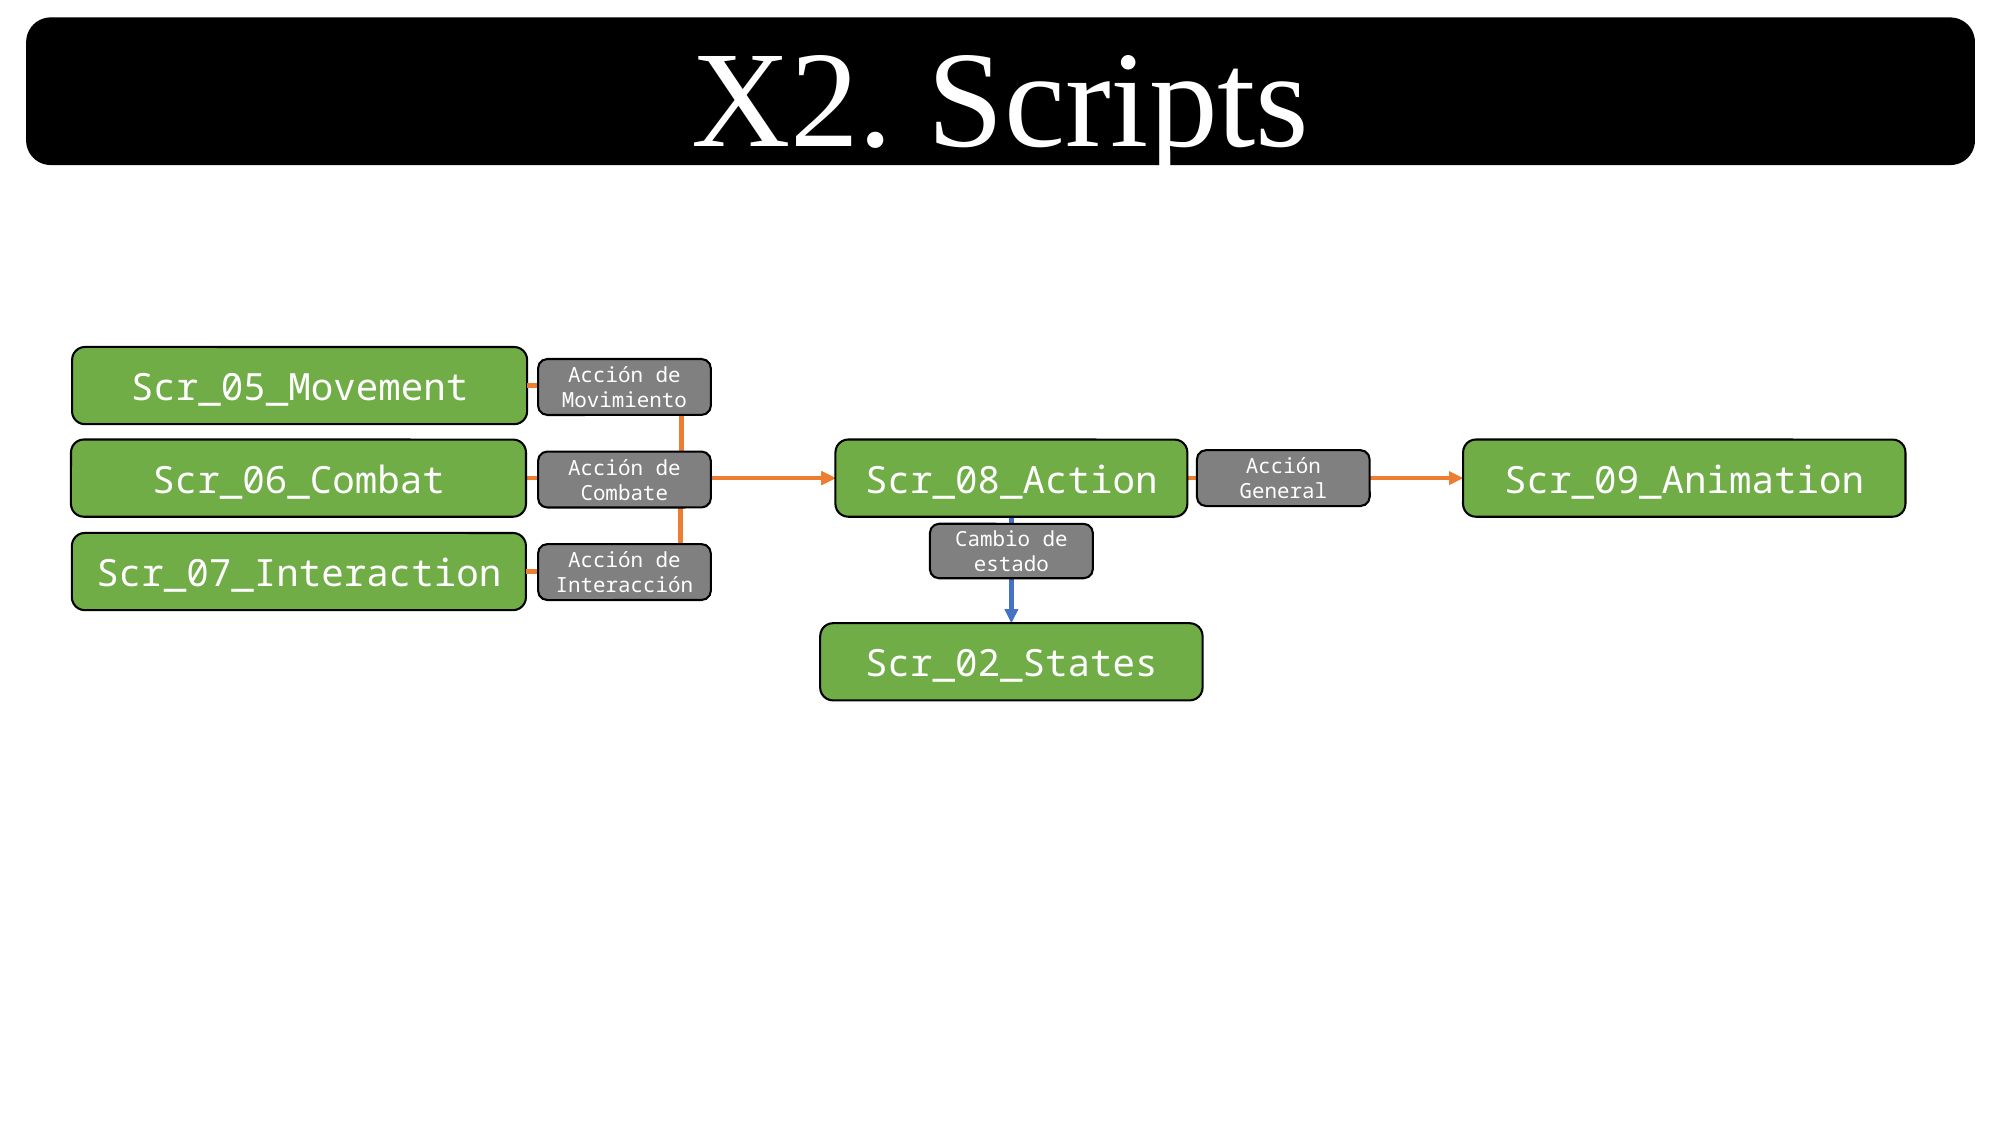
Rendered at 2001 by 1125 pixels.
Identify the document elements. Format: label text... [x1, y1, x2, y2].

text_box Scr_05_Movement [71, 345, 529, 426]
text_box Scr_09_Animation [1461, 438, 1907, 518]
text_box Acción General [1195, 479, 1371, 508]
text_box Scr_07_Interaction [70, 531, 527, 612]
text_box Scr_06_Combat [69, 438, 527, 518]
text_box Acción de Interacción [537, 572, 712, 602]
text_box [526, 478, 836, 572]
text_box Cambio de estado [928, 522, 1011, 580]
text_box Cambio de estado [1012, 522, 1094, 580]
text_box Acción de Movimiento [537, 357, 712, 385]
text_box Acción General [1195, 449, 1371, 478]
text_box Scr_08_Action [836, 438, 1189, 518]
text_box Scr_02_States [819, 622, 1204, 702]
text_box X2. Scripts [25, 16, 1977, 167]
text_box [527, 385, 836, 478]
